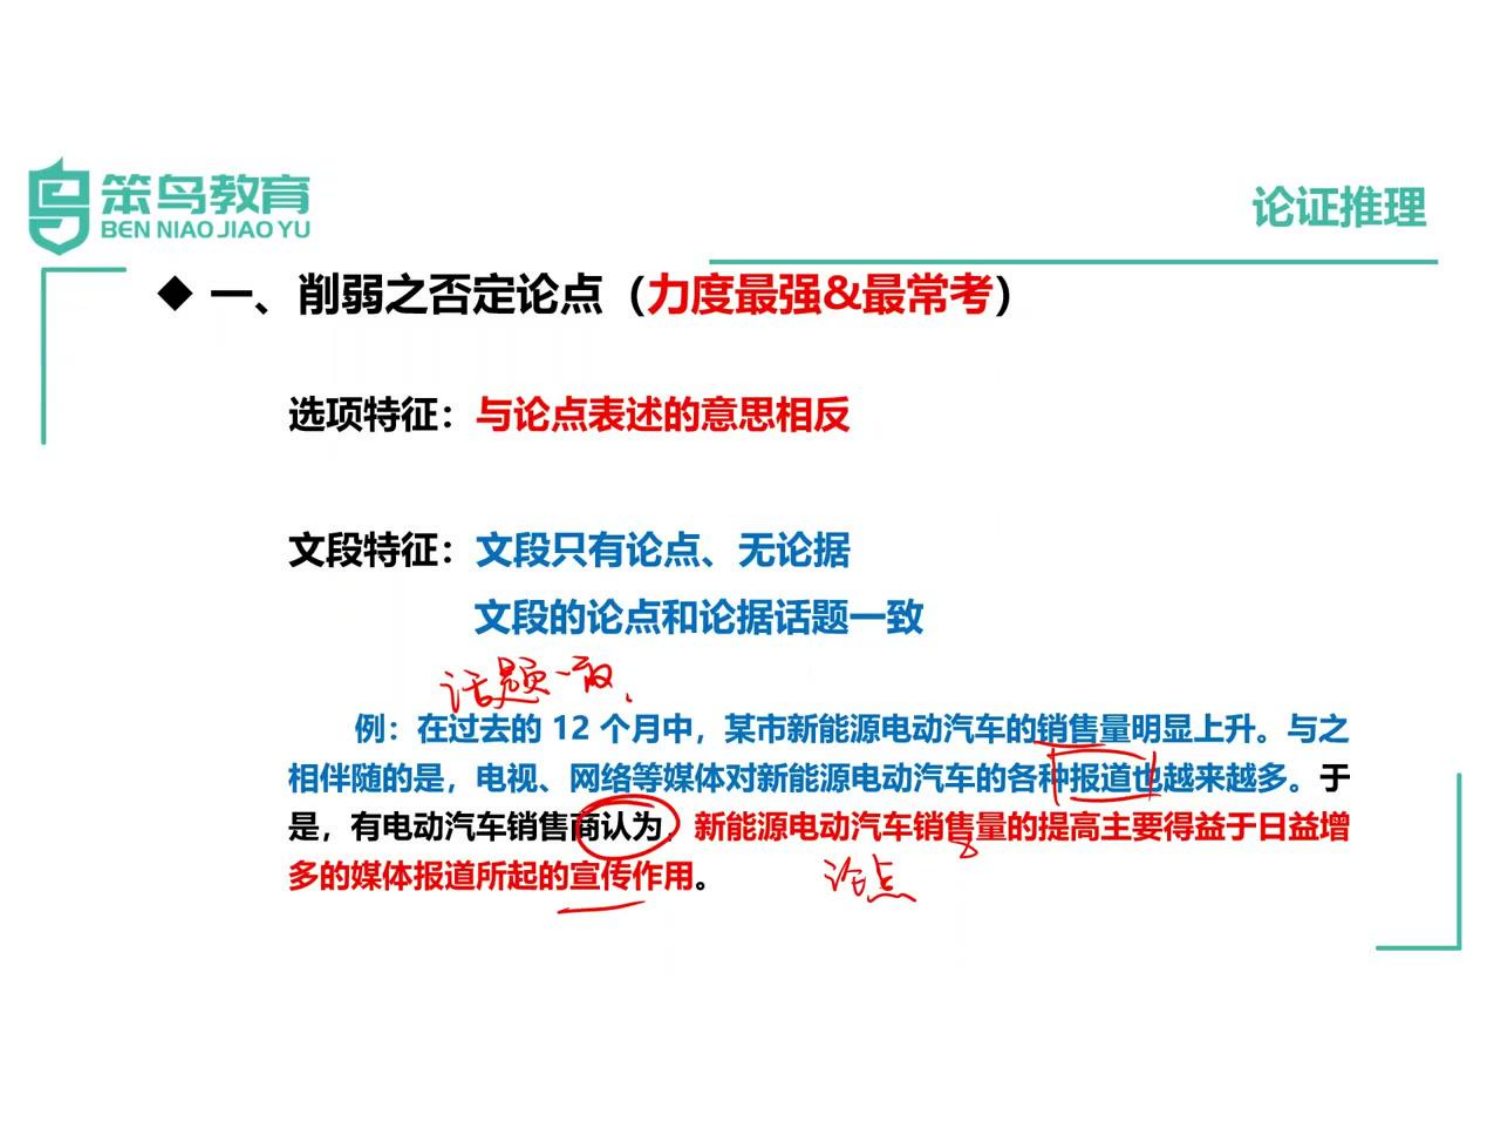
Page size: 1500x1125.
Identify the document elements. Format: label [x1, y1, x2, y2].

picture [0, 140, 1500, 985]
